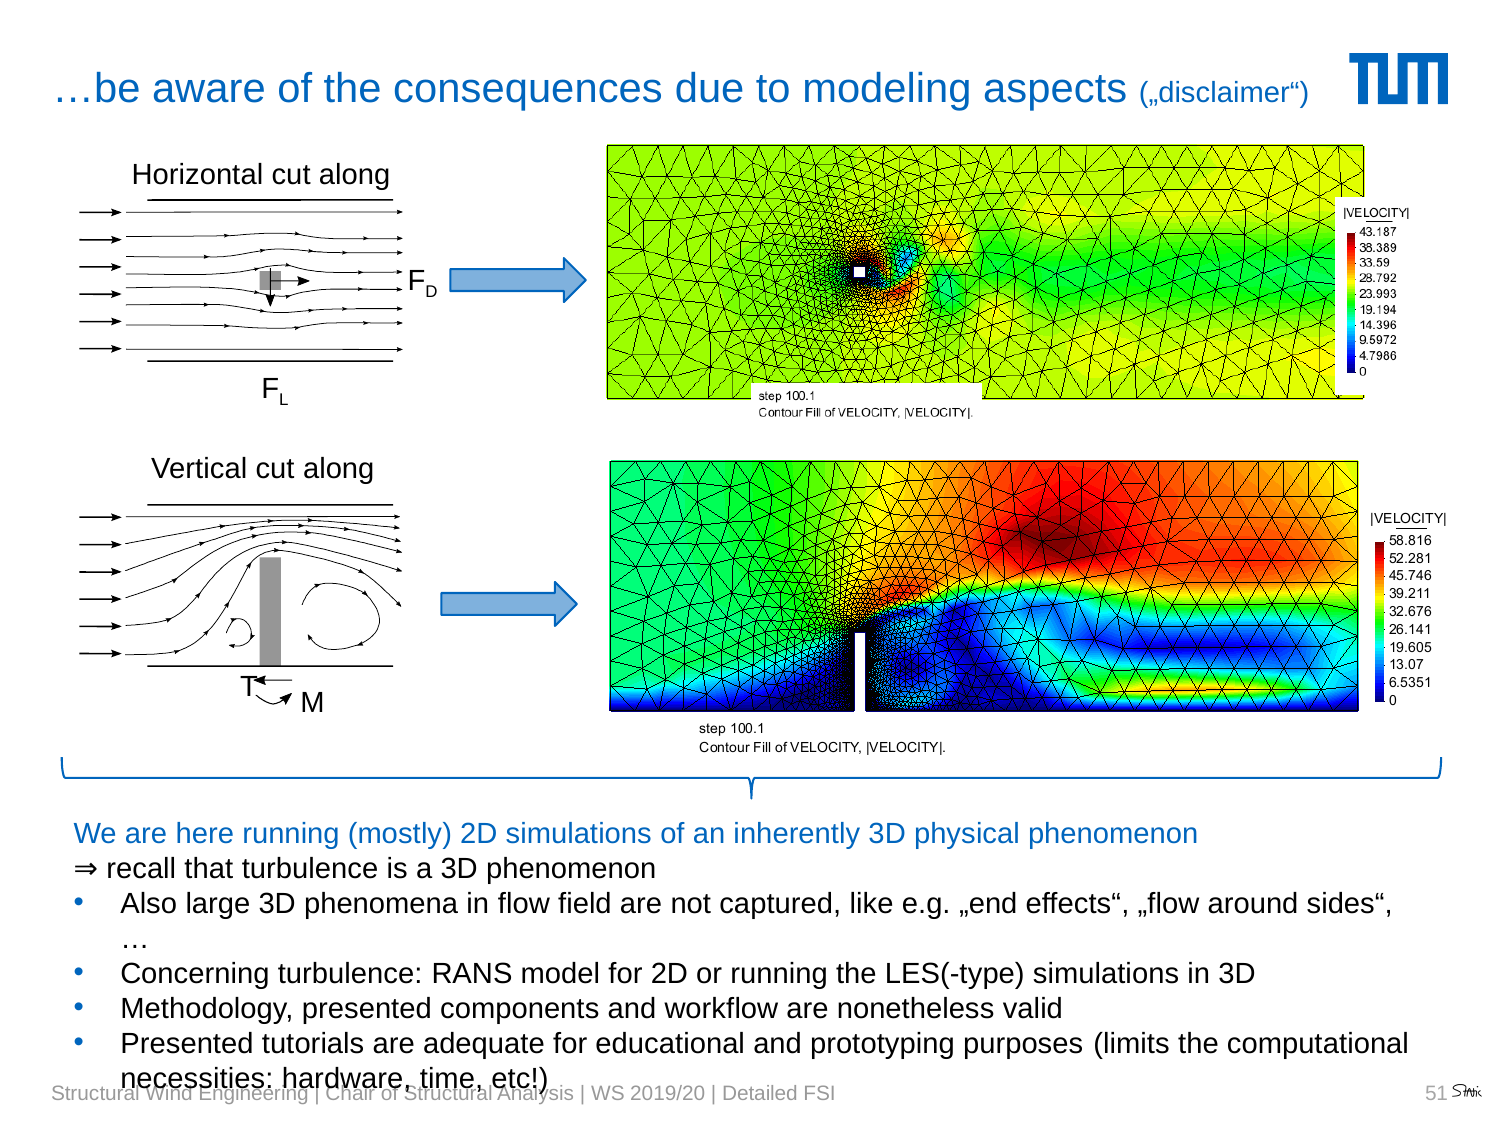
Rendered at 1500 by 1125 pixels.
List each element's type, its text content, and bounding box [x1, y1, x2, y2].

picture [1452, 1084, 1482, 1097]
picture [597, 452, 1448, 756]
text_box [439, 580, 580, 628]
text_box We are here running (mostly) 2D simulations of an inherently 3D physical phenomenon ⇒ recall that turbulence is a 3D phenomenon Also large 3D phenomena in flow field are not captured, like e.g. „end effects“, „flow around sides“, … Concerning turbulence: RANS model for 2D or running the LES(-type) simulations in 3D Methodology, presented components and workflow are nonetheless valid Presented tutorials are adequate for educational and prototyping purposes (limits the computational necessities: hardware, time, etc!) [58, 806, 1441, 1125]
text_box [60, 757, 1442, 800]
slide_number 51 [1441, 1061, 1448, 1122]
title …be aware of the consequences due to modeling aspects („disclaimer“) [52, 44, 1449, 113]
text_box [79, 449, 403, 723]
picture [599, 137, 1413, 423]
text_box [448, 256, 588, 304]
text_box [79, 155, 440, 405]
